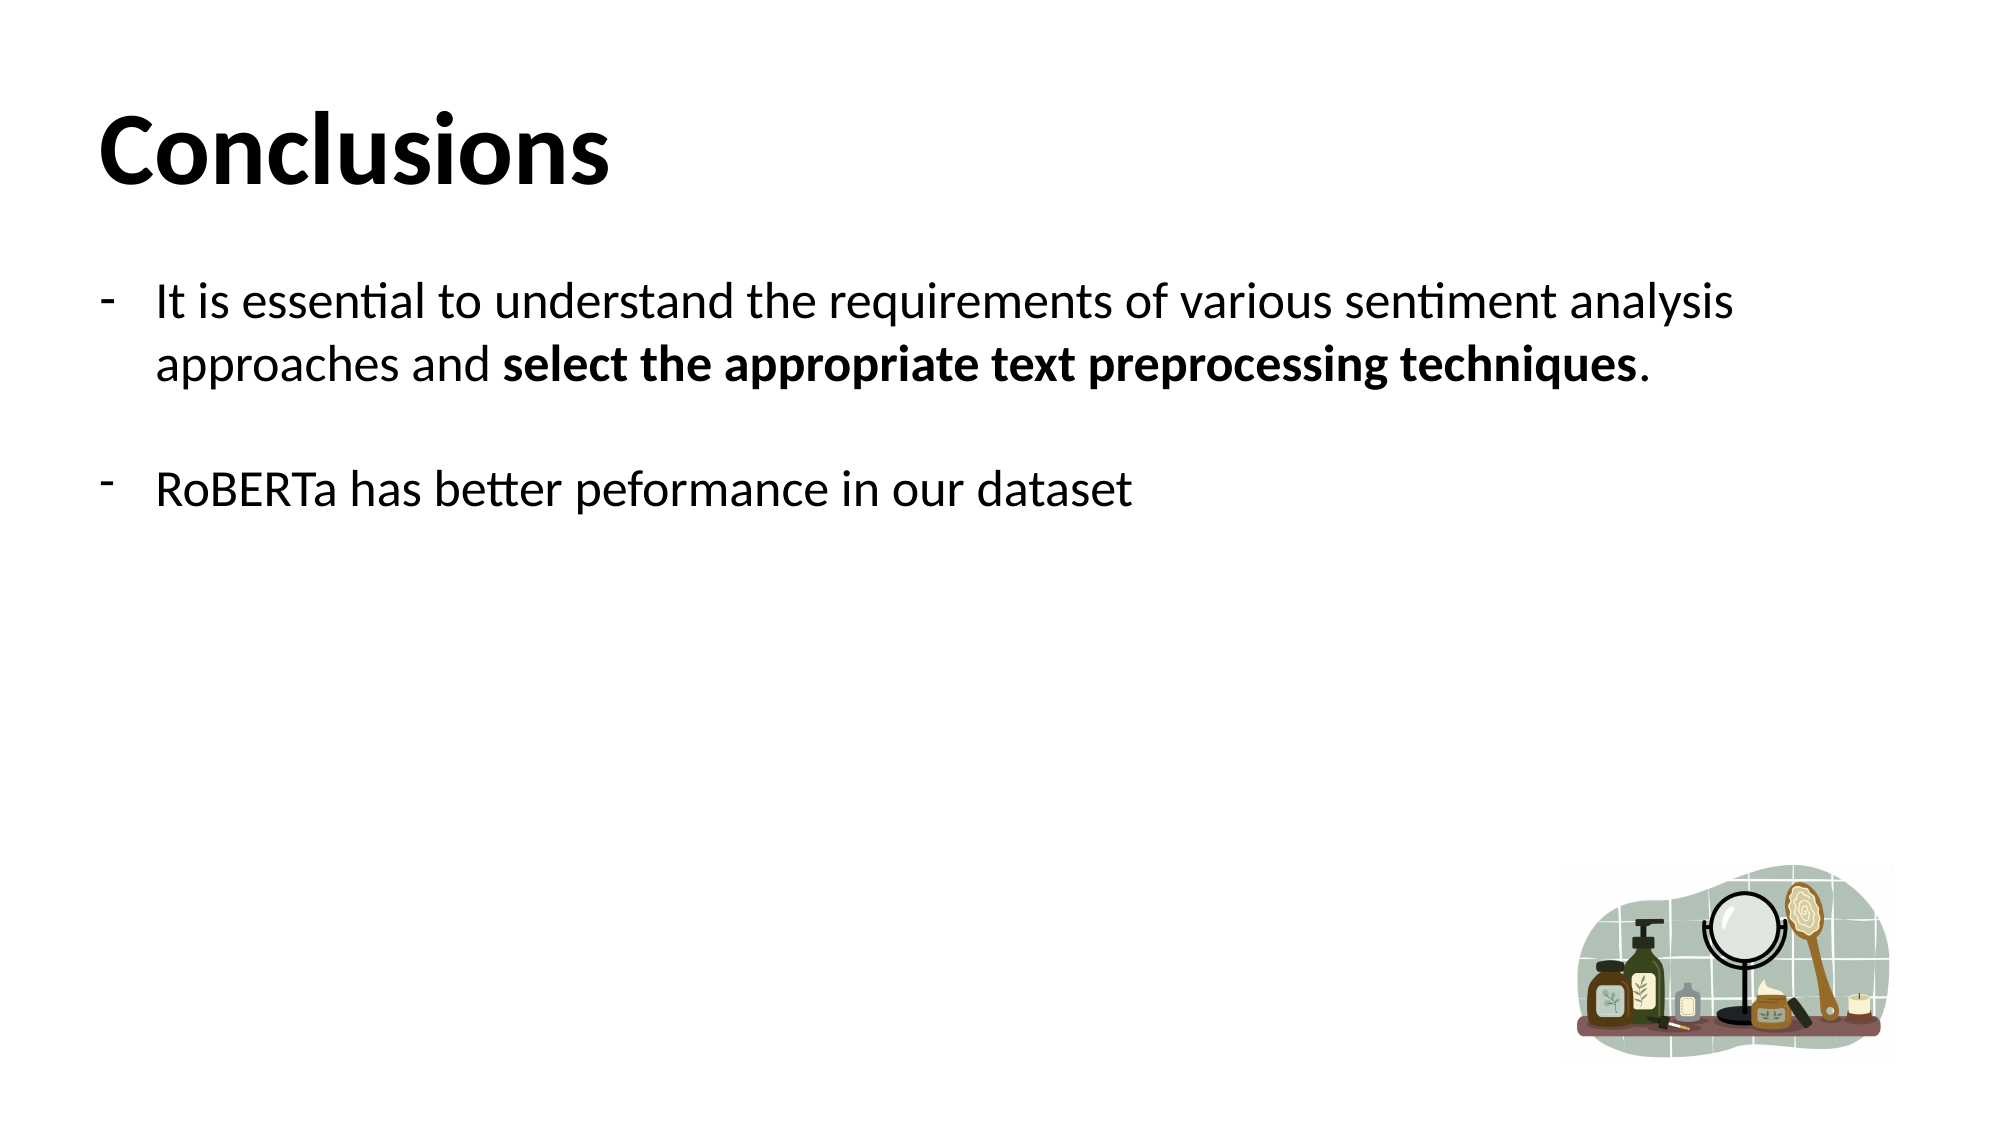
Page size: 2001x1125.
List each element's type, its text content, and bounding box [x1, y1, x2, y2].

text_box It is essential to understand the requirements of various sentiment analysis approaches and select the appropriate text preprocessing techniques. RoBERTa has better peformance in our dataset [84, 259, 2000, 524]
picture [1566, 865, 1893, 1058]
title Conclusions [84, 41, 1810, 259]
